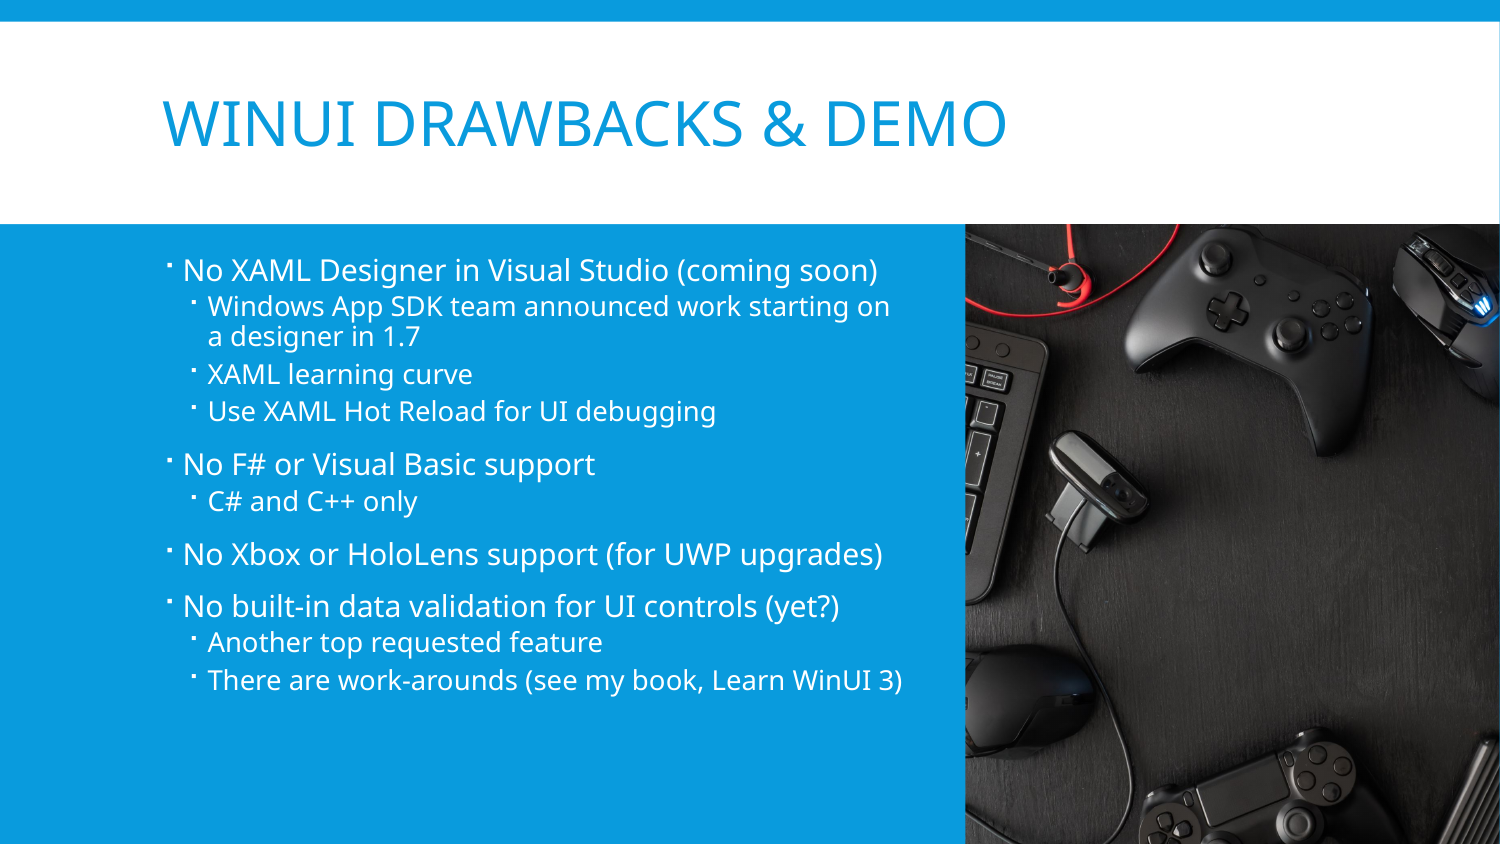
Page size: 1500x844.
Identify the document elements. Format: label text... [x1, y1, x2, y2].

picture [965, 223, 1500, 844]
list No XAML Designer in Visual Studio (coming soon) Windows App SDK team announced work starting on a designer in 1.7 XAML learning curve Use XAML Hot Reload for UI debugging No F# or Visual Basic support C# and C++ only No Xbox or HoloLens support (for UWP upgrades) No built-in data validation for UI controls (yet?) Another top requested feature There are work-arounds (see my book, Learn WinUI 3) [147, 247, 919, 765]
title WinUI Drawbacks & Demo [147, 34, 1352, 221]
